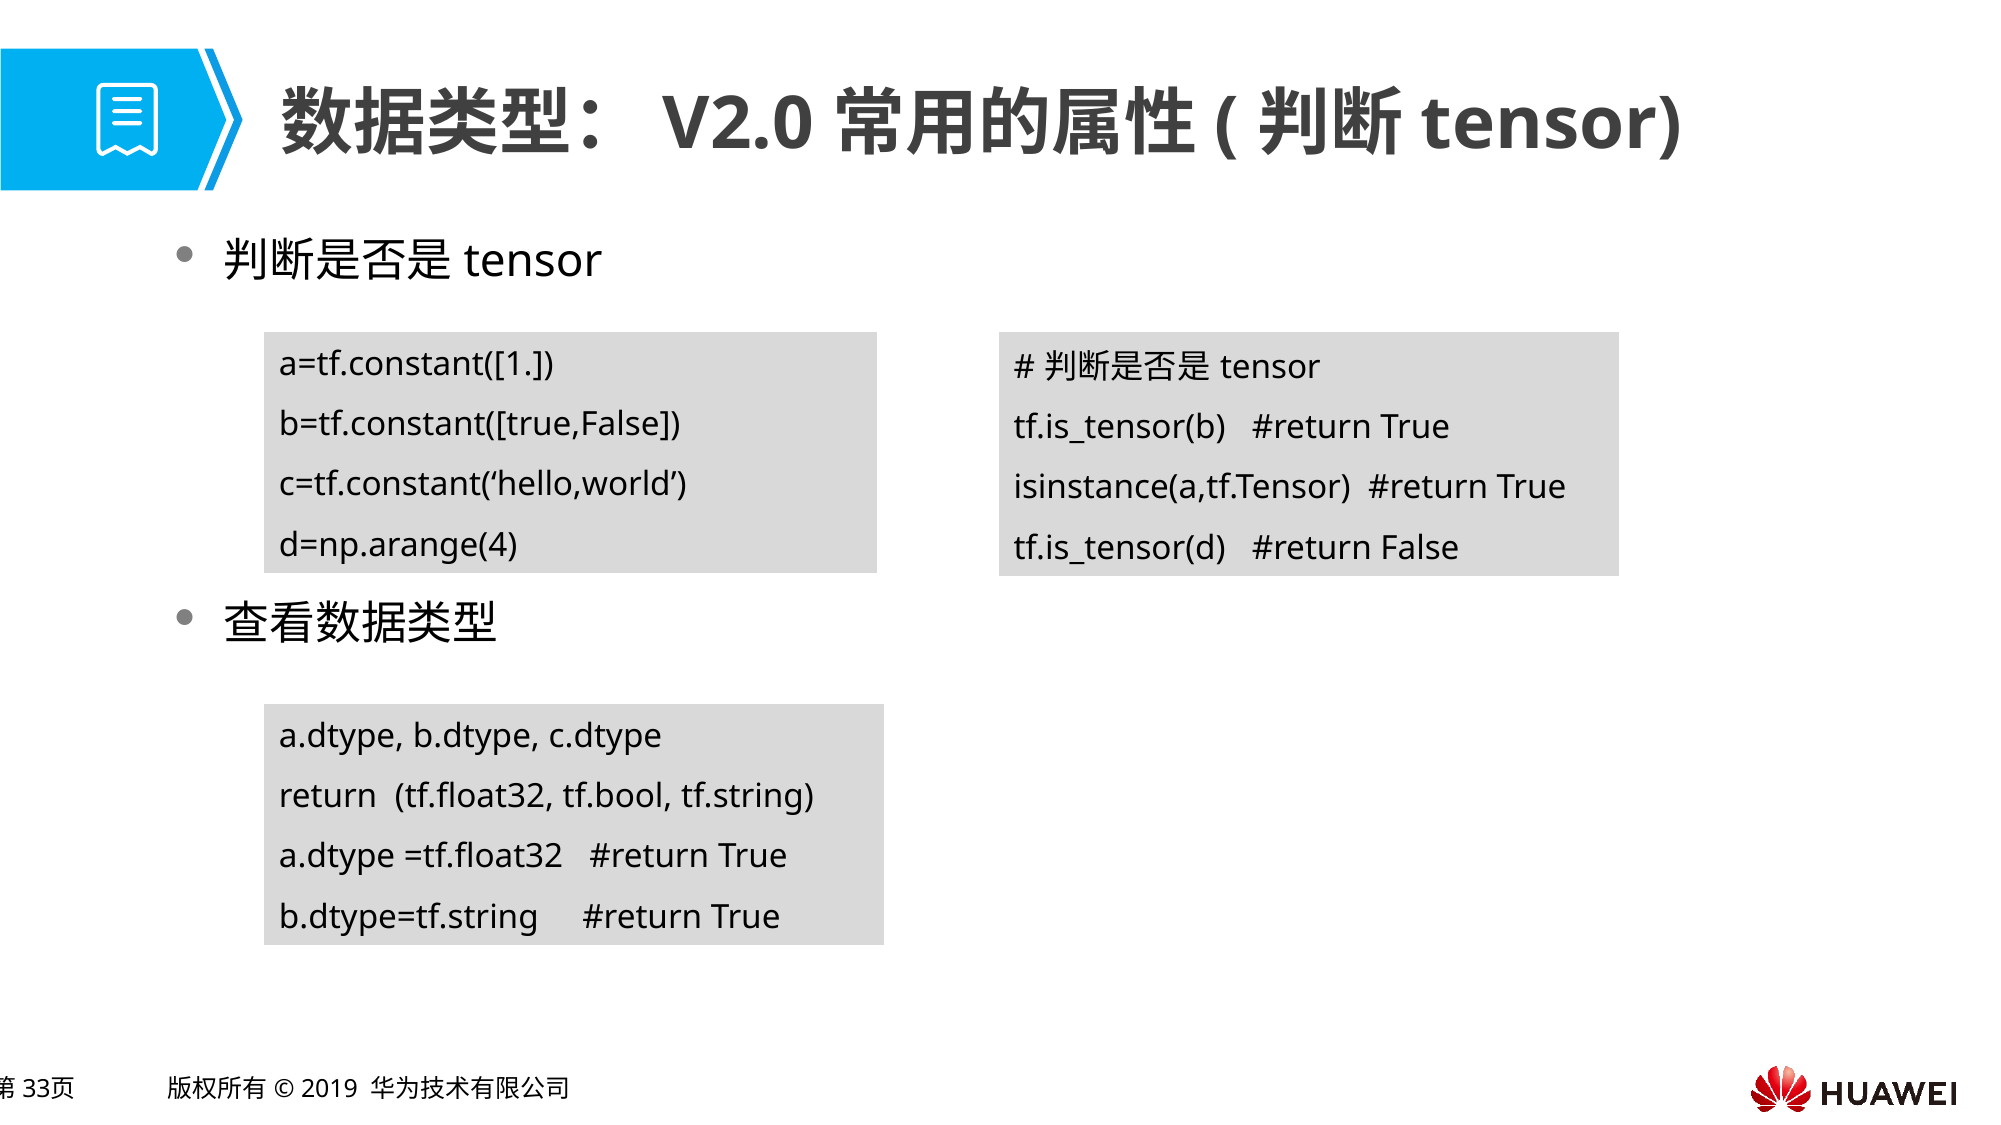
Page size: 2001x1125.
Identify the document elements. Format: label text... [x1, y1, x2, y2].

title 数据类型：V2.0常用的属性(判断tensor) [263, 67, 1877, 173]
table_cell c=tf.constant(‘hello,world’) [264, 453, 877, 513]
list 判断是否是tensor 查看数据类型 [160, 202, 1881, 1048]
table_cell tf.is_tensor(d) #return False [999, 516, 1619, 576]
table_cell tf.is_tensor(b) #return True [999, 395, 1619, 456]
table_header #判断是否是tensor [999, 332, 1619, 395]
table_cell d=np.arange(4) [264, 513, 877, 573]
picture [1751, 1066, 1956, 1112]
table_cell return (tf.float32, tf.bool, tf.string) [264, 765, 884, 825]
table_cell a.dtype =tf.float32 #return True [264, 825, 884, 885]
table_header a.dtype, b.dtype, c.dtype [264, 704, 884, 765]
table_cell isinstance(a,tf.Tensor) #return True [999, 456, 1619, 516]
table_cell b.dtype=tf.string #return True [264, 885, 884, 945]
table_header a=tf.constant([1.]) [264, 332, 877, 392]
table_cell b=tf.constant([true,False]) [264, 392, 877, 453]
